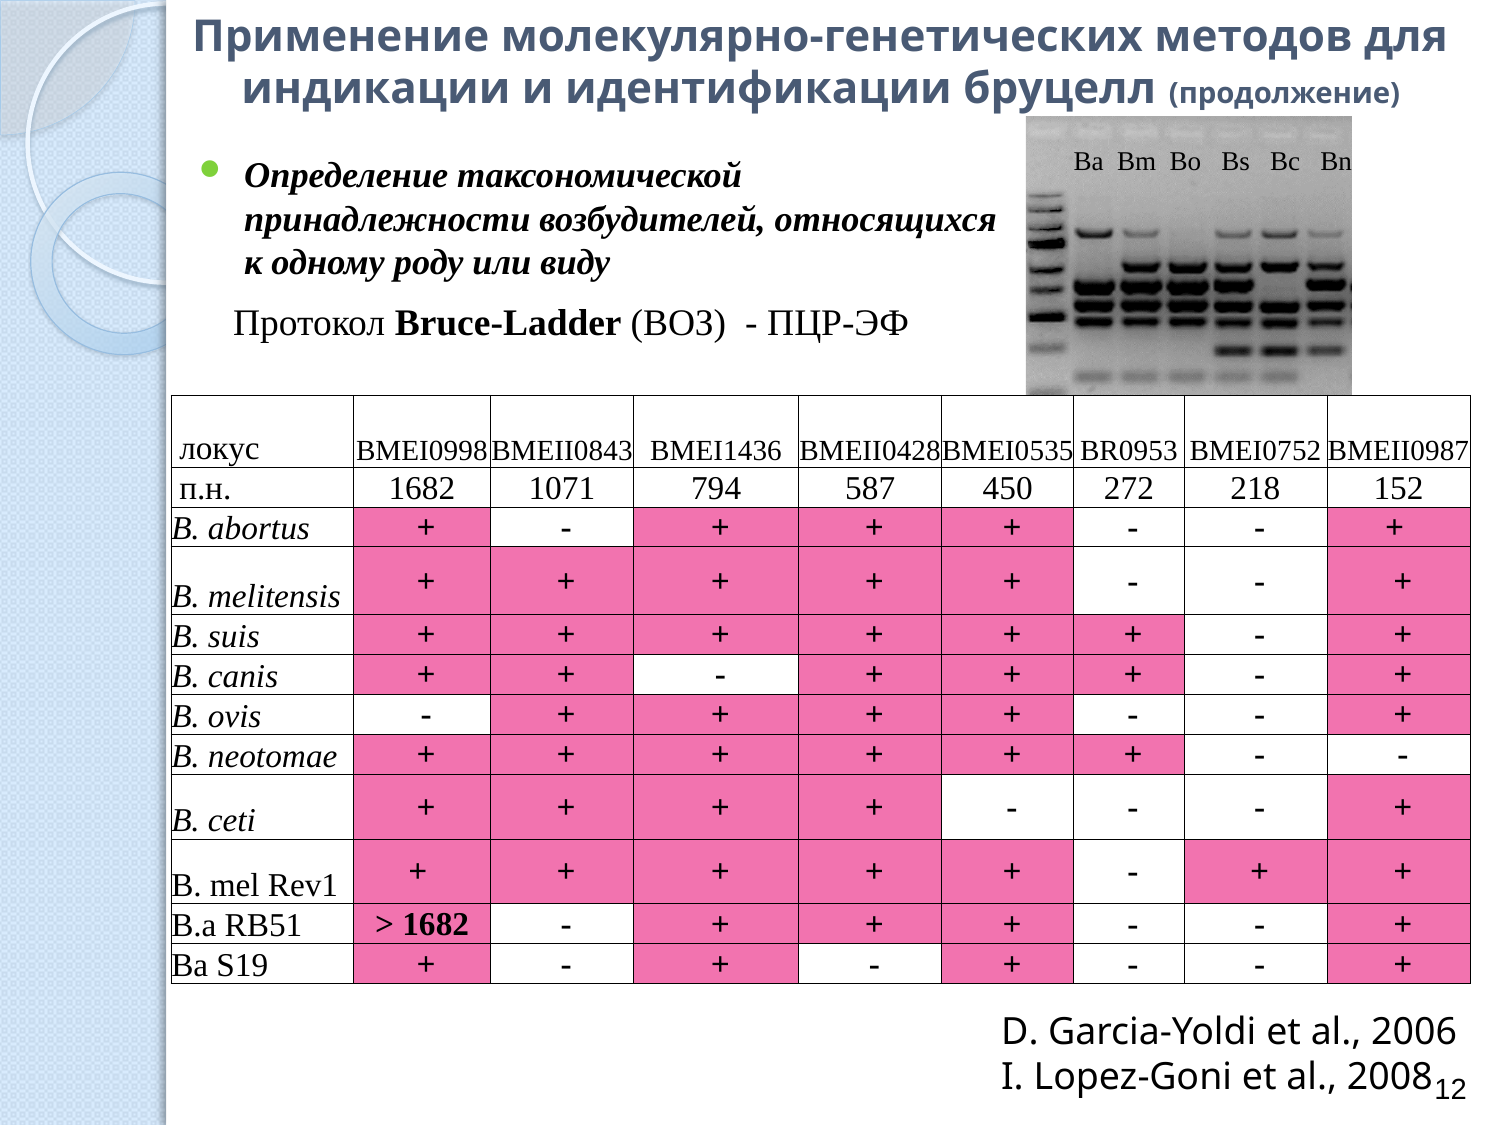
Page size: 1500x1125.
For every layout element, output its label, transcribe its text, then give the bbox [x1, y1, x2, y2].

table_cell 218 [1185, 468, 1327, 507]
table_cell + [799, 615, 941, 654]
table_cell B. neotomae [172, 735, 353, 774]
table_cell - [1185, 735, 1327, 774]
table_cell - [1185, 695, 1327, 734]
table_cell + [1328, 695, 1470, 734]
table_cell + [799, 840, 941, 903]
table_cell + [354, 735, 490, 774]
table_cell B. suis [172, 615, 353, 654]
table_cell - [1185, 615, 1327, 654]
table_cell + [491, 655, 633, 694]
table_cell + [942, 547, 1073, 614]
table_cell + [942, 904, 1073, 943]
table_cell 1682 [354, 468, 490, 507]
table_cell + [1328, 508, 1470, 546]
table_cell + [491, 695, 633, 734]
table_cell B. mel Rev1 [172, 840, 353, 903]
table_cell + [1328, 655, 1470, 694]
table_cell B. melitensis [172, 547, 353, 614]
slide_number 12 [1413, 1034, 1488, 1113]
table_cell + [942, 655, 1073, 694]
table_cell + [799, 904, 941, 943]
table_cell + [799, 547, 941, 614]
table_cell + [1328, 547, 1470, 614]
table_cell + [1074, 735, 1184, 774]
table_cell + [1328, 775, 1470, 839]
table_cell + [354, 655, 490, 694]
table_cell 587 [799, 468, 941, 507]
table_cell - [799, 944, 941, 983]
table_cell - [1185, 775, 1327, 839]
table_cell Ba S19 [172, 944, 353, 983]
list Определение таксономической принадлежности возбудителей, относящихся к одному роду или виду [171, 143, 1019, 290]
table_cell - [1185, 547, 1327, 614]
text_box D. Garcia-Yoldi et al., 2006 I. Lopez-Goni et al., 2008 [986, 999, 1483, 1105]
table_cell + [634, 508, 798, 546]
table_header BMEI0535 [942, 396, 1073, 467]
table_cell + [942, 735, 1073, 774]
table_header BMEII0428 [799, 396, 941, 467]
table_cell + [634, 695, 798, 734]
table_cell - [354, 695, 490, 734]
table_cell + [799, 508, 941, 546]
table_cell + [491, 735, 633, 774]
table_cell + [491, 547, 633, 614]
text_box Протокол Bruce-Ladder (ВОЗ) - ПЦР-ЭФ [218, 290, 939, 351]
table_cell + [942, 508, 1073, 546]
table_cell + [799, 655, 941, 694]
table_cell + [1328, 944, 1470, 983]
table_cell - [1185, 904, 1327, 943]
table_cell - [1074, 944, 1184, 983]
table_cell + [491, 840, 633, 903]
table_cell + [354, 547, 490, 614]
table_header BMEI0752 [1185, 425, 1327, 467]
table_header BR0953 [1074, 425, 1184, 467]
table_cell + [942, 695, 1073, 734]
table_cell - [1185, 508, 1327, 546]
title Применение молекулярно-генетических методов для индикации и идентификации бруцелл (продолжение) [171, 0, 1471, 126]
table_cell + [942, 944, 1073, 983]
table_cell - [1185, 944, 1327, 983]
table_cell + [634, 547, 798, 614]
table_cell + [634, 840, 798, 903]
table_cell 794 [634, 468, 798, 507]
table_cell + [634, 615, 798, 654]
table_cell - [1074, 904, 1184, 943]
table_cell + [1328, 904, 1470, 943]
table_cell - [942, 775, 1073, 839]
table_cell - [1074, 840, 1184, 903]
table_cell п.н. [172, 468, 353, 507]
table_cell + [491, 775, 633, 839]
table_cell - [1185, 655, 1327, 694]
table_cell + [354, 944, 490, 983]
table_header BMEI0998 [354, 396, 490, 467]
table_cell + [634, 775, 798, 839]
table_cell B. ovis [172, 695, 353, 734]
table_cell B. abortus [172, 508, 353, 546]
table_cell + [942, 840, 1073, 903]
table_cell + [799, 695, 941, 734]
table_cell + [354, 615, 490, 654]
table_cell + [1328, 840, 1470, 903]
table_cell + [799, 735, 941, 774]
table_cell + [354, 775, 490, 839]
table_cell + [799, 775, 941, 839]
table_cell 1071 [491, 468, 633, 507]
table_cell - [1328, 735, 1470, 774]
table_cell + [1328, 615, 1470, 654]
table_cell - [1074, 508, 1184, 546]
table_cell - [491, 944, 633, 983]
table_cell 152 [1328, 468, 1470, 507]
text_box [1025, 116, 1400, 417]
table_cell + [634, 904, 798, 943]
table_cell + [634, 735, 798, 774]
table_cell B.a RB51 [172, 904, 353, 943]
table_header локус [172, 396, 353, 467]
table_cell - [634, 655, 798, 694]
table_header BMEII0987 [1328, 396, 1470, 467]
table_cell + [491, 615, 633, 654]
table_cell - [1074, 695, 1184, 734]
table_cell + [942, 615, 1073, 654]
table_cell ˃ 1682 [354, 904, 490, 943]
table_cell 450 [942, 468, 1073, 507]
table_cell + [354, 508, 490, 546]
table_header BMEII0843 [491, 396, 633, 467]
table_cell - [491, 508, 633, 546]
table_cell B. canis [172, 655, 353, 694]
table_cell + [634, 944, 798, 983]
table_cell 272 [1074, 468, 1184, 507]
table_header BMEI1436 [634, 396, 798, 467]
table_cell - [1074, 775, 1184, 839]
table_cell + [1185, 840, 1327, 903]
table_cell + [354, 840, 490, 903]
table_cell + [1074, 615, 1184, 654]
table_cell + [1074, 655, 1184, 694]
table_cell - [491, 904, 633, 943]
table_cell B. ceti [172, 775, 353, 839]
table_cell - [1074, 547, 1184, 614]
